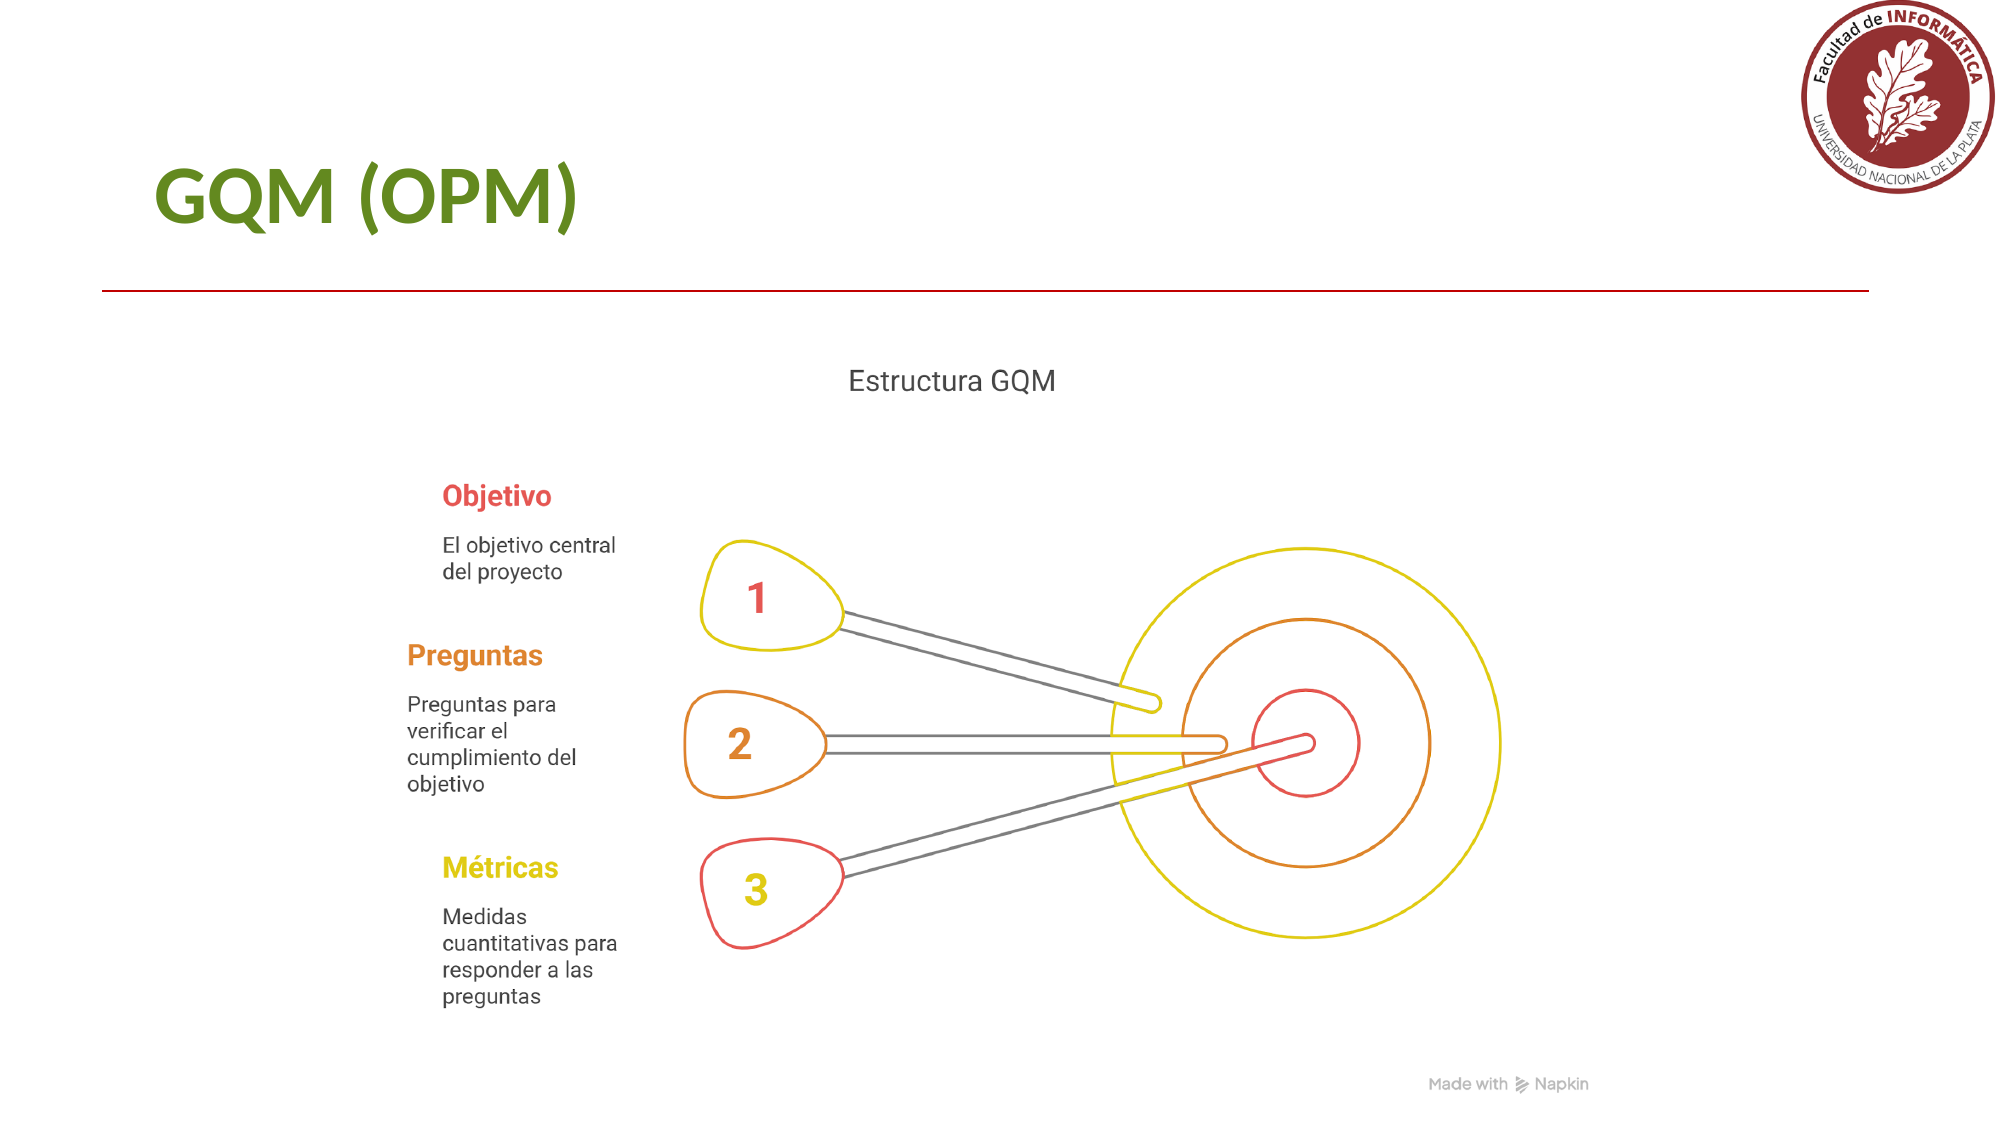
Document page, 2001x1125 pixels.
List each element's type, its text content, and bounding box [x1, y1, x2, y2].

picture [1801, 0, 2000, 195]
title GQM (OPM) [102, 105, 1870, 291]
picture [280, 293, 1624, 1125]
